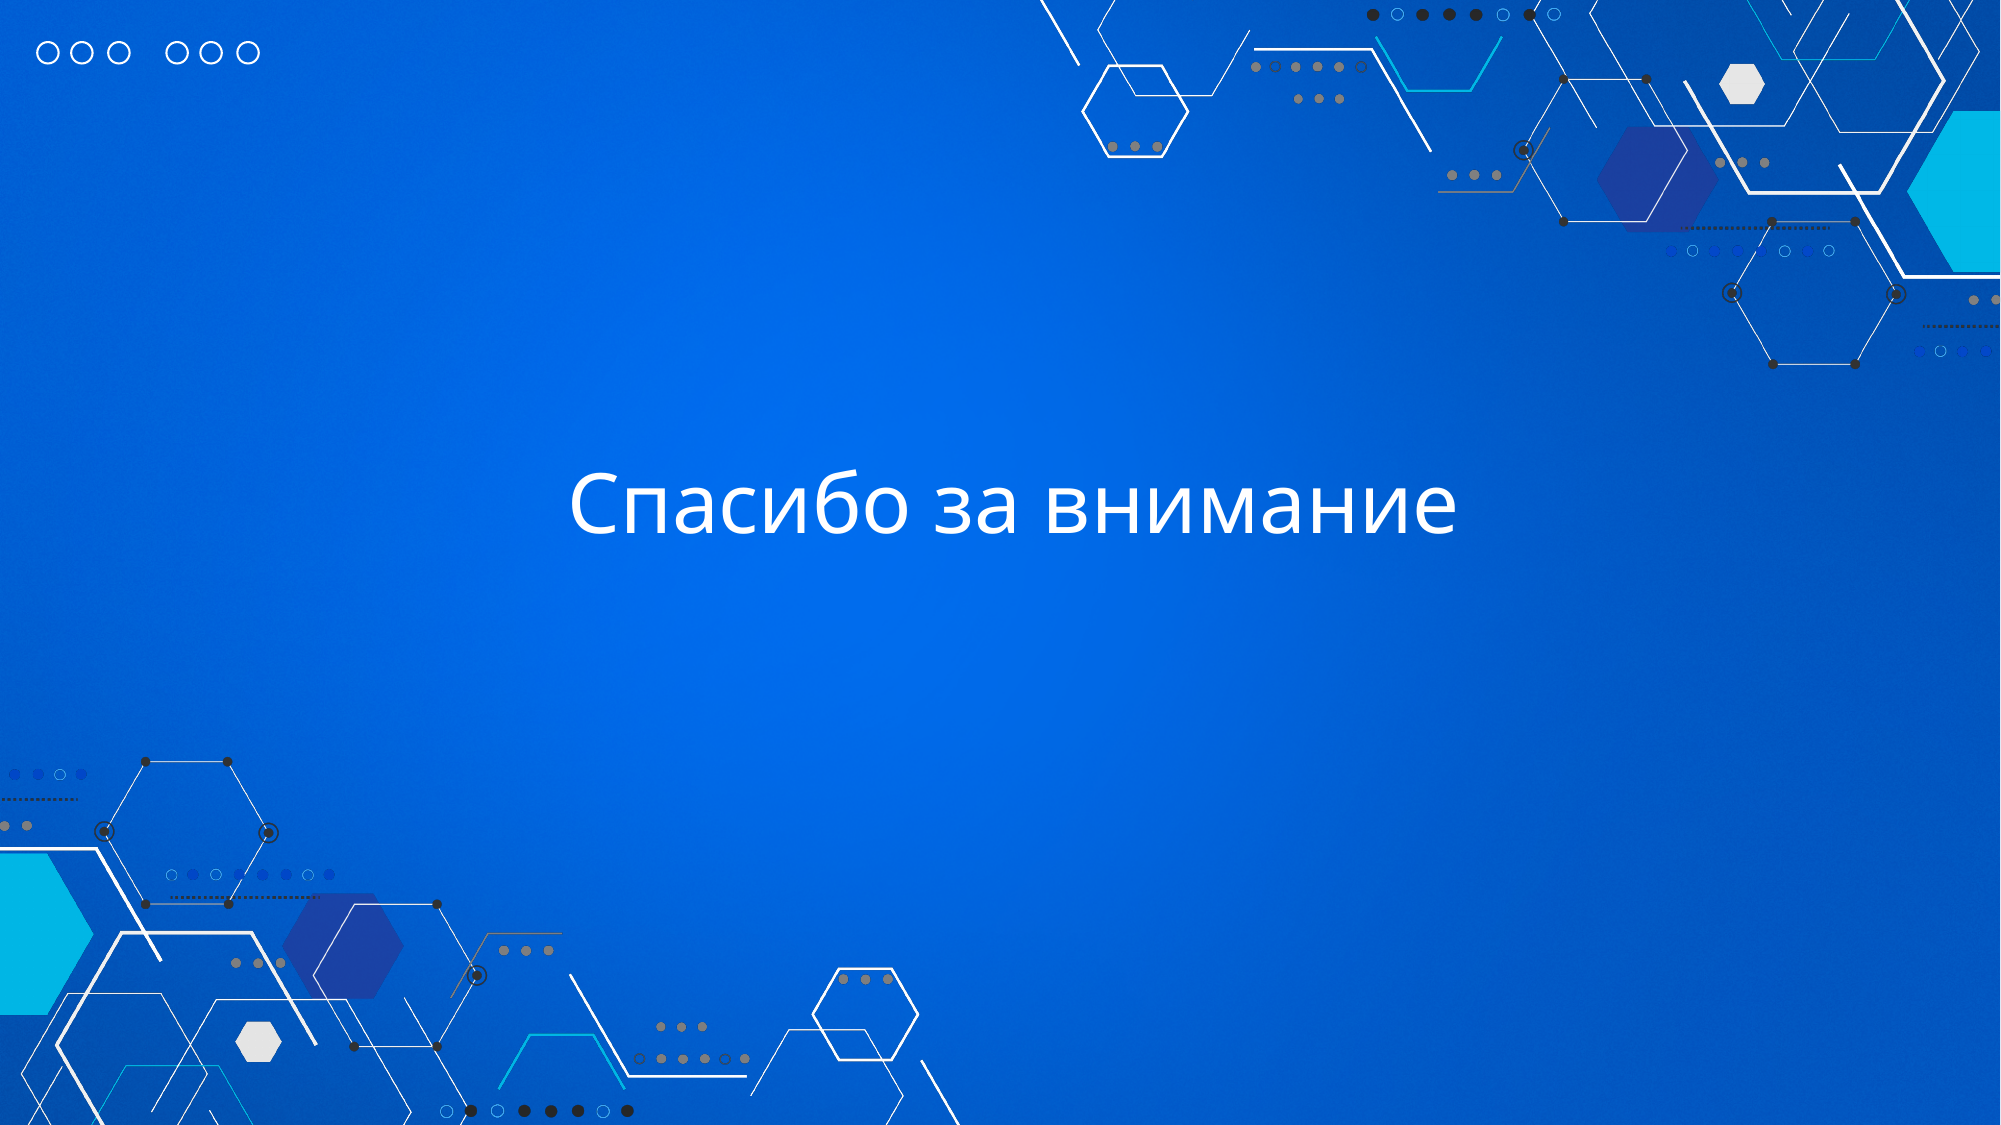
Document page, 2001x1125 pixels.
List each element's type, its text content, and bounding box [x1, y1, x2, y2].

picture [0, 0, 2001, 1125]
text_box Спасибо за внимание [13, 443, 2000, 558]
